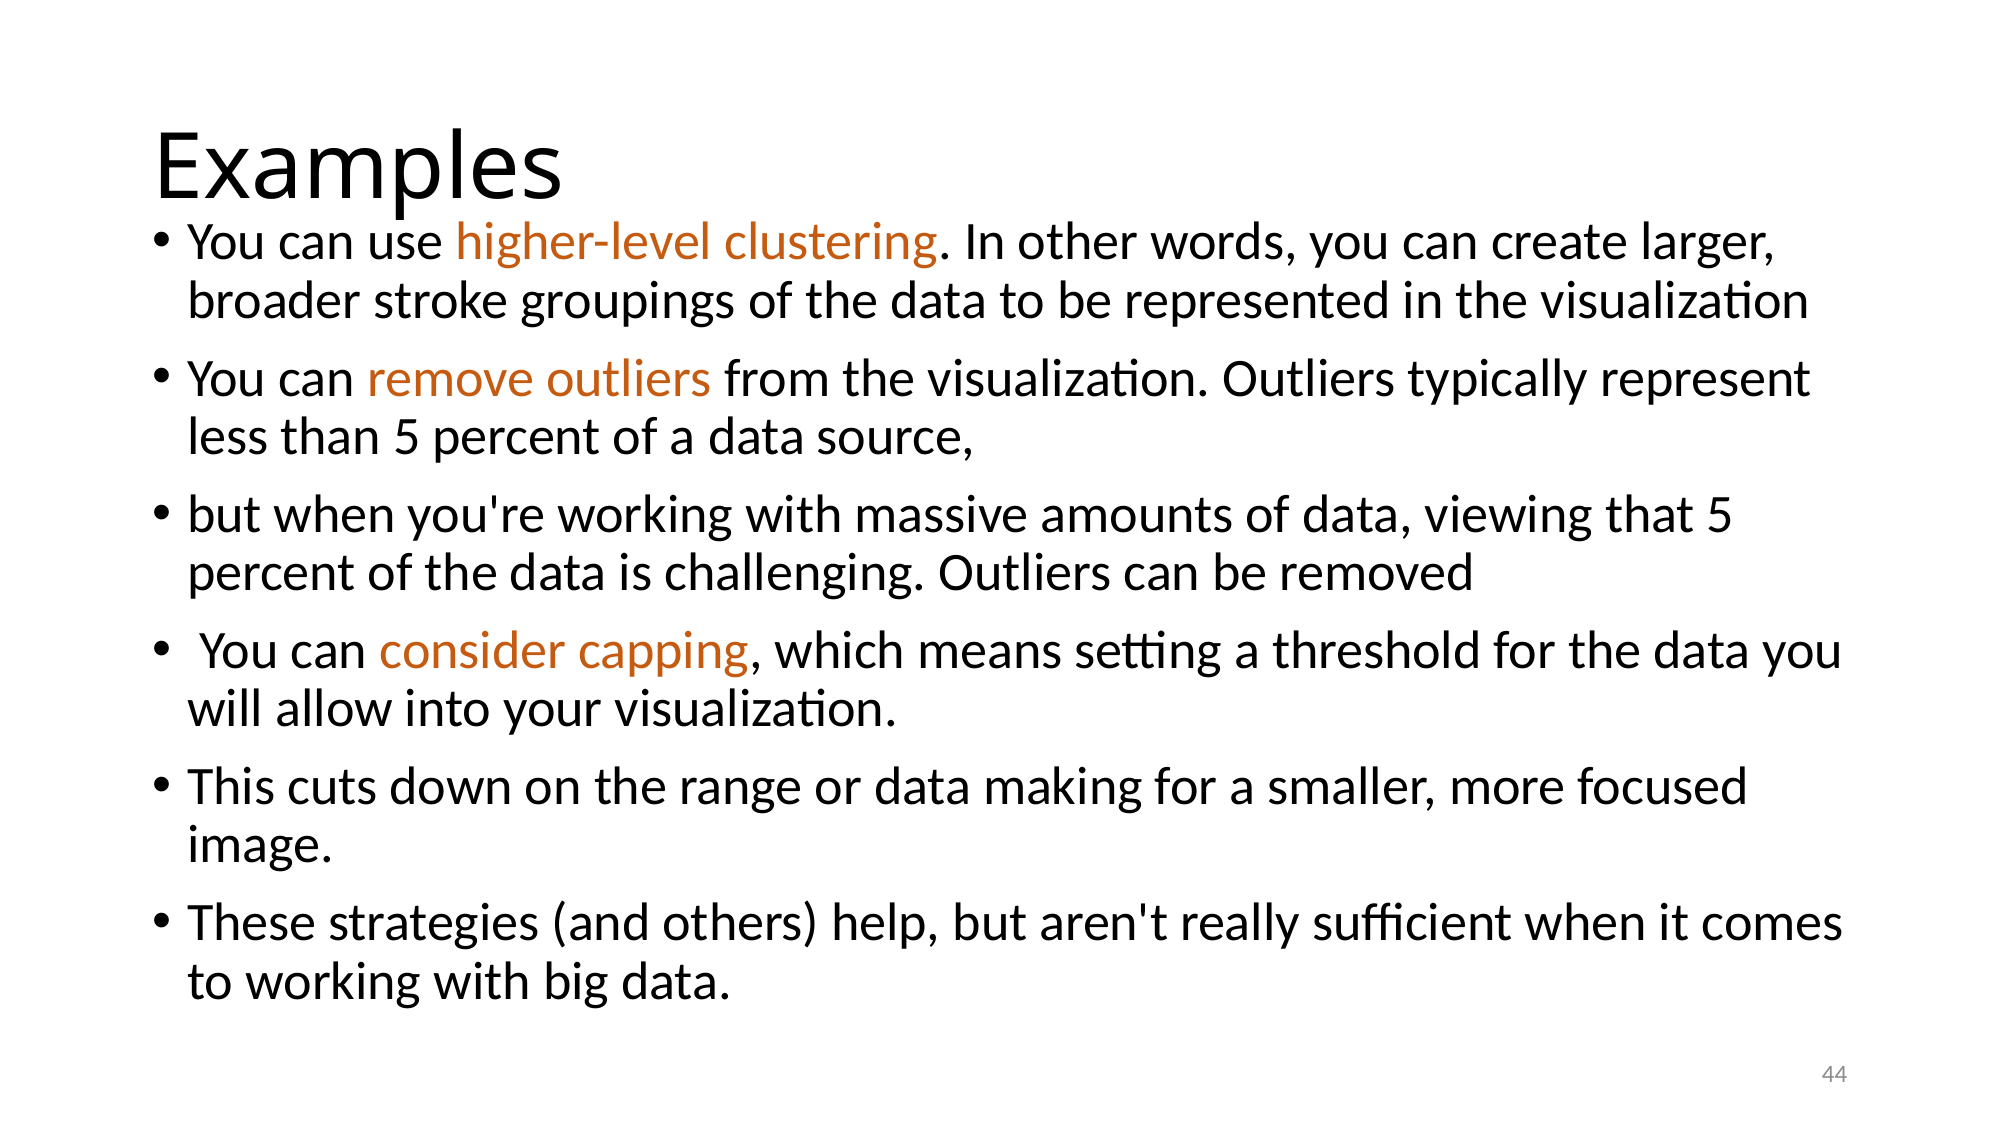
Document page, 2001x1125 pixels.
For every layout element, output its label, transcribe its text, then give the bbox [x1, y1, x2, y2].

list You can use higher-level clustering. In other words, you can create larger, broader stroke groupings of the data to be represented in the visualization You can remove outliers from the visualization. Outliers typically represent less than 5 percent of a data source, but when you're working with massive amounts of data, viewing that 5 percent of the data is challenging. Outliers can be removed You can consider capping, which means setting a threshold for the data you will allow into your visualization. This cuts down on the range or data making for a smaller, more focused image. These strategies (and others) help, but aren't really sufficient when it comes to working with big data. [137, 205, 1863, 1066]
title Examples [137, 59, 1863, 205]
slide_number 44 [1412, 1042, 1863, 1103]
